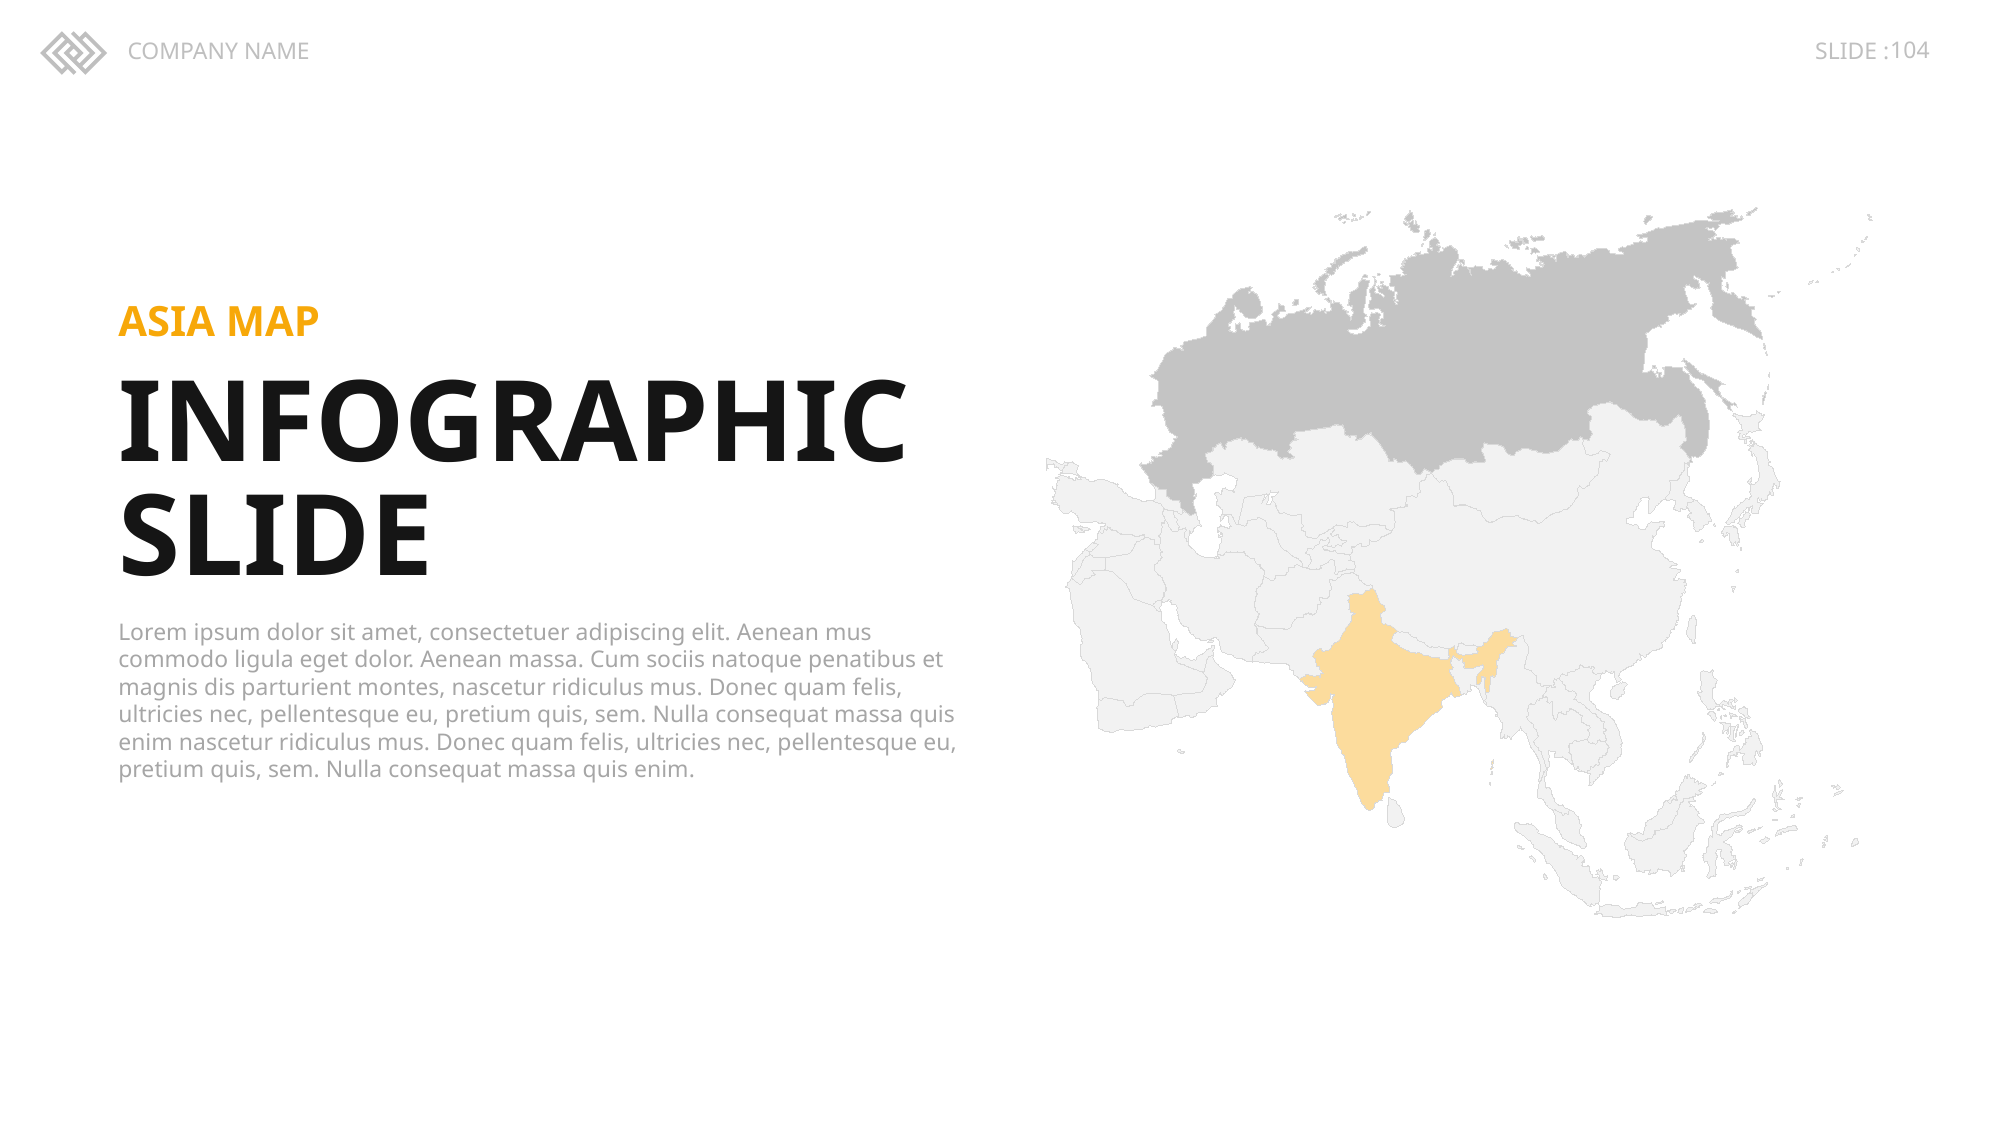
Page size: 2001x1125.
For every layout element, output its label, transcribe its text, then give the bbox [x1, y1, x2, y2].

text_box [1046, 207, 1873, 918]
text_box ASIA MAP [103, 291, 1002, 346]
text_box Lorem ipsum dolor sit amet, consectetuer adipiscing elit. Aenean mus commodo ligula eget dolor. Aenean massa. Cum sociis natoque penatibus et magnis dis parturient montes, nascetur ridiculus mus. Donec quam felis, ultricies nec, pellentesque eu, pretium quis, sem. Nulla consequat massa quis enim nascetur ridiculus mus. Donec quam felis, ultricies nec, pellentesque eu, pretium quis, sem. Nulla consequat massa quis enim. [103, 621, 1002, 813]
text_box INFOGRAPHIC SLIDE [103, 346, 1002, 621]
